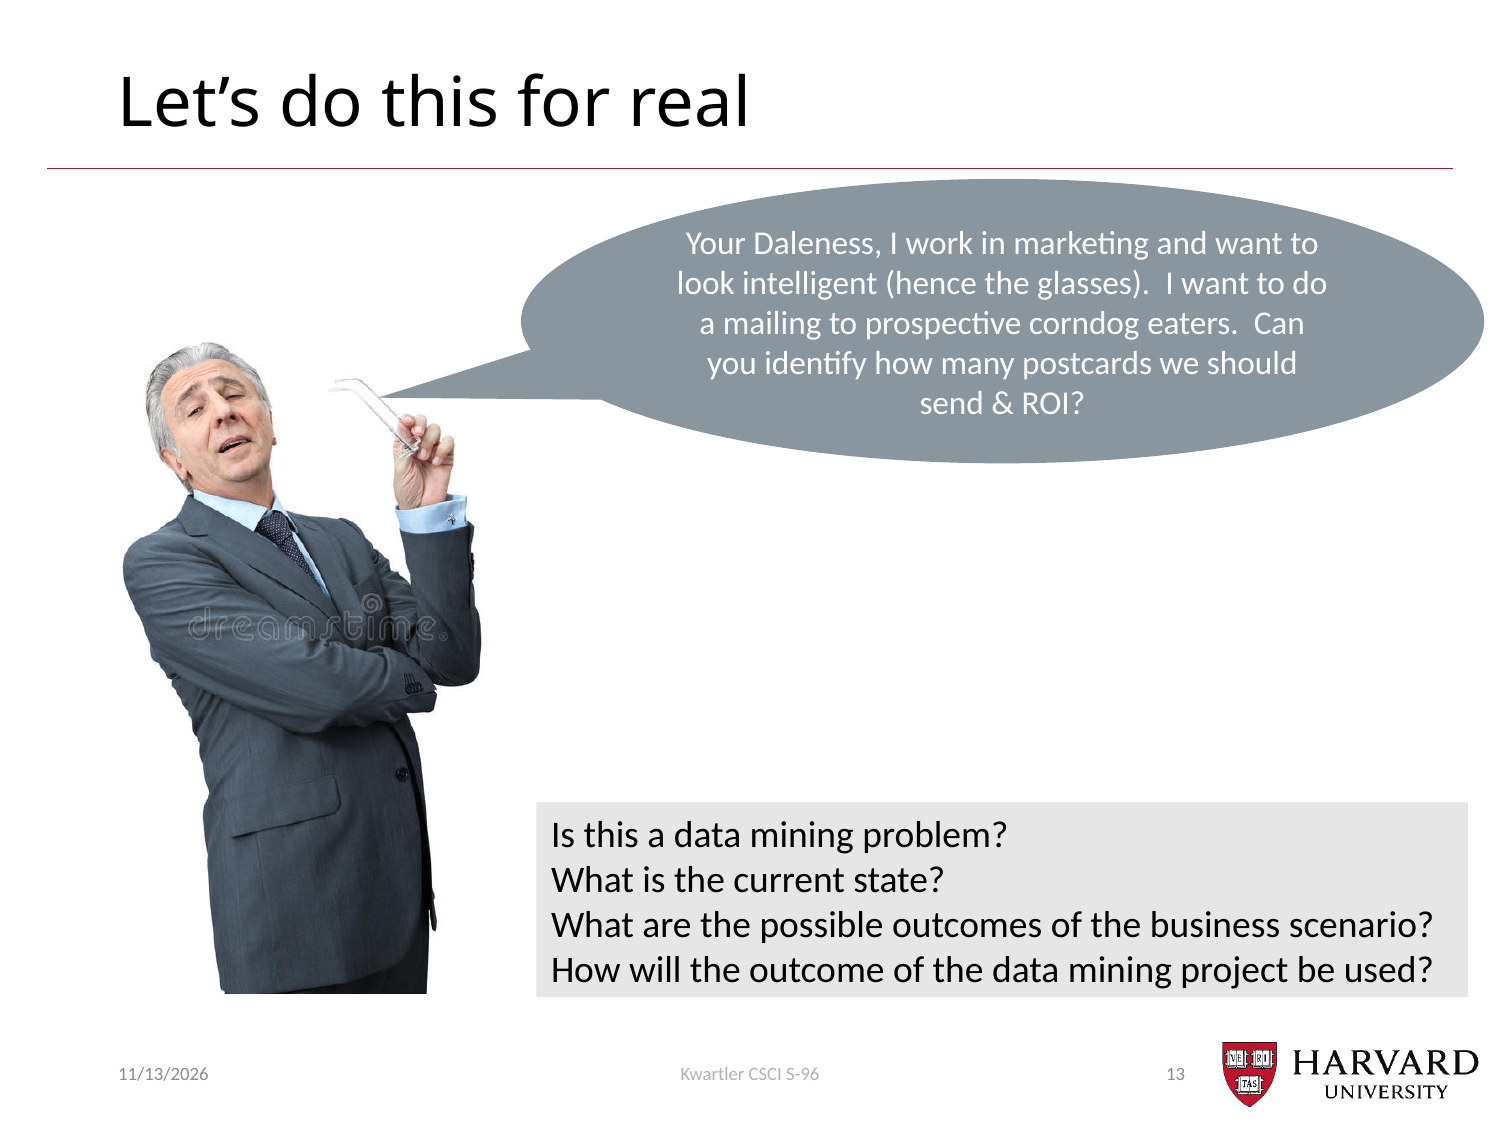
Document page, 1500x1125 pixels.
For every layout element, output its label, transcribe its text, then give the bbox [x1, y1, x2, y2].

title Let’s do this for real [103, 59, 1397, 157]
slide_number 13 [1059, 1042, 1200, 1103]
text_box Is this a data mining problem? What is the current state? What are the possible outcomes of the business scenario? How will the outcome of the data mining project be used? [536, 802, 1468, 998]
text_box Your Daleness, I work in marketing and want to look intelligent (hence the glasses). I want to do a mailing to prospective corndog eaters. Can you identify how many postcards we should send & ROI? [570, 177, 1486, 465]
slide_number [103, 1042, 441, 1103]
picture [65, 238, 570, 995]
footer Kwartler CSCI S-96 [496, 1042, 1004, 1103]
picture [1200, 1024, 1500, 1125]
